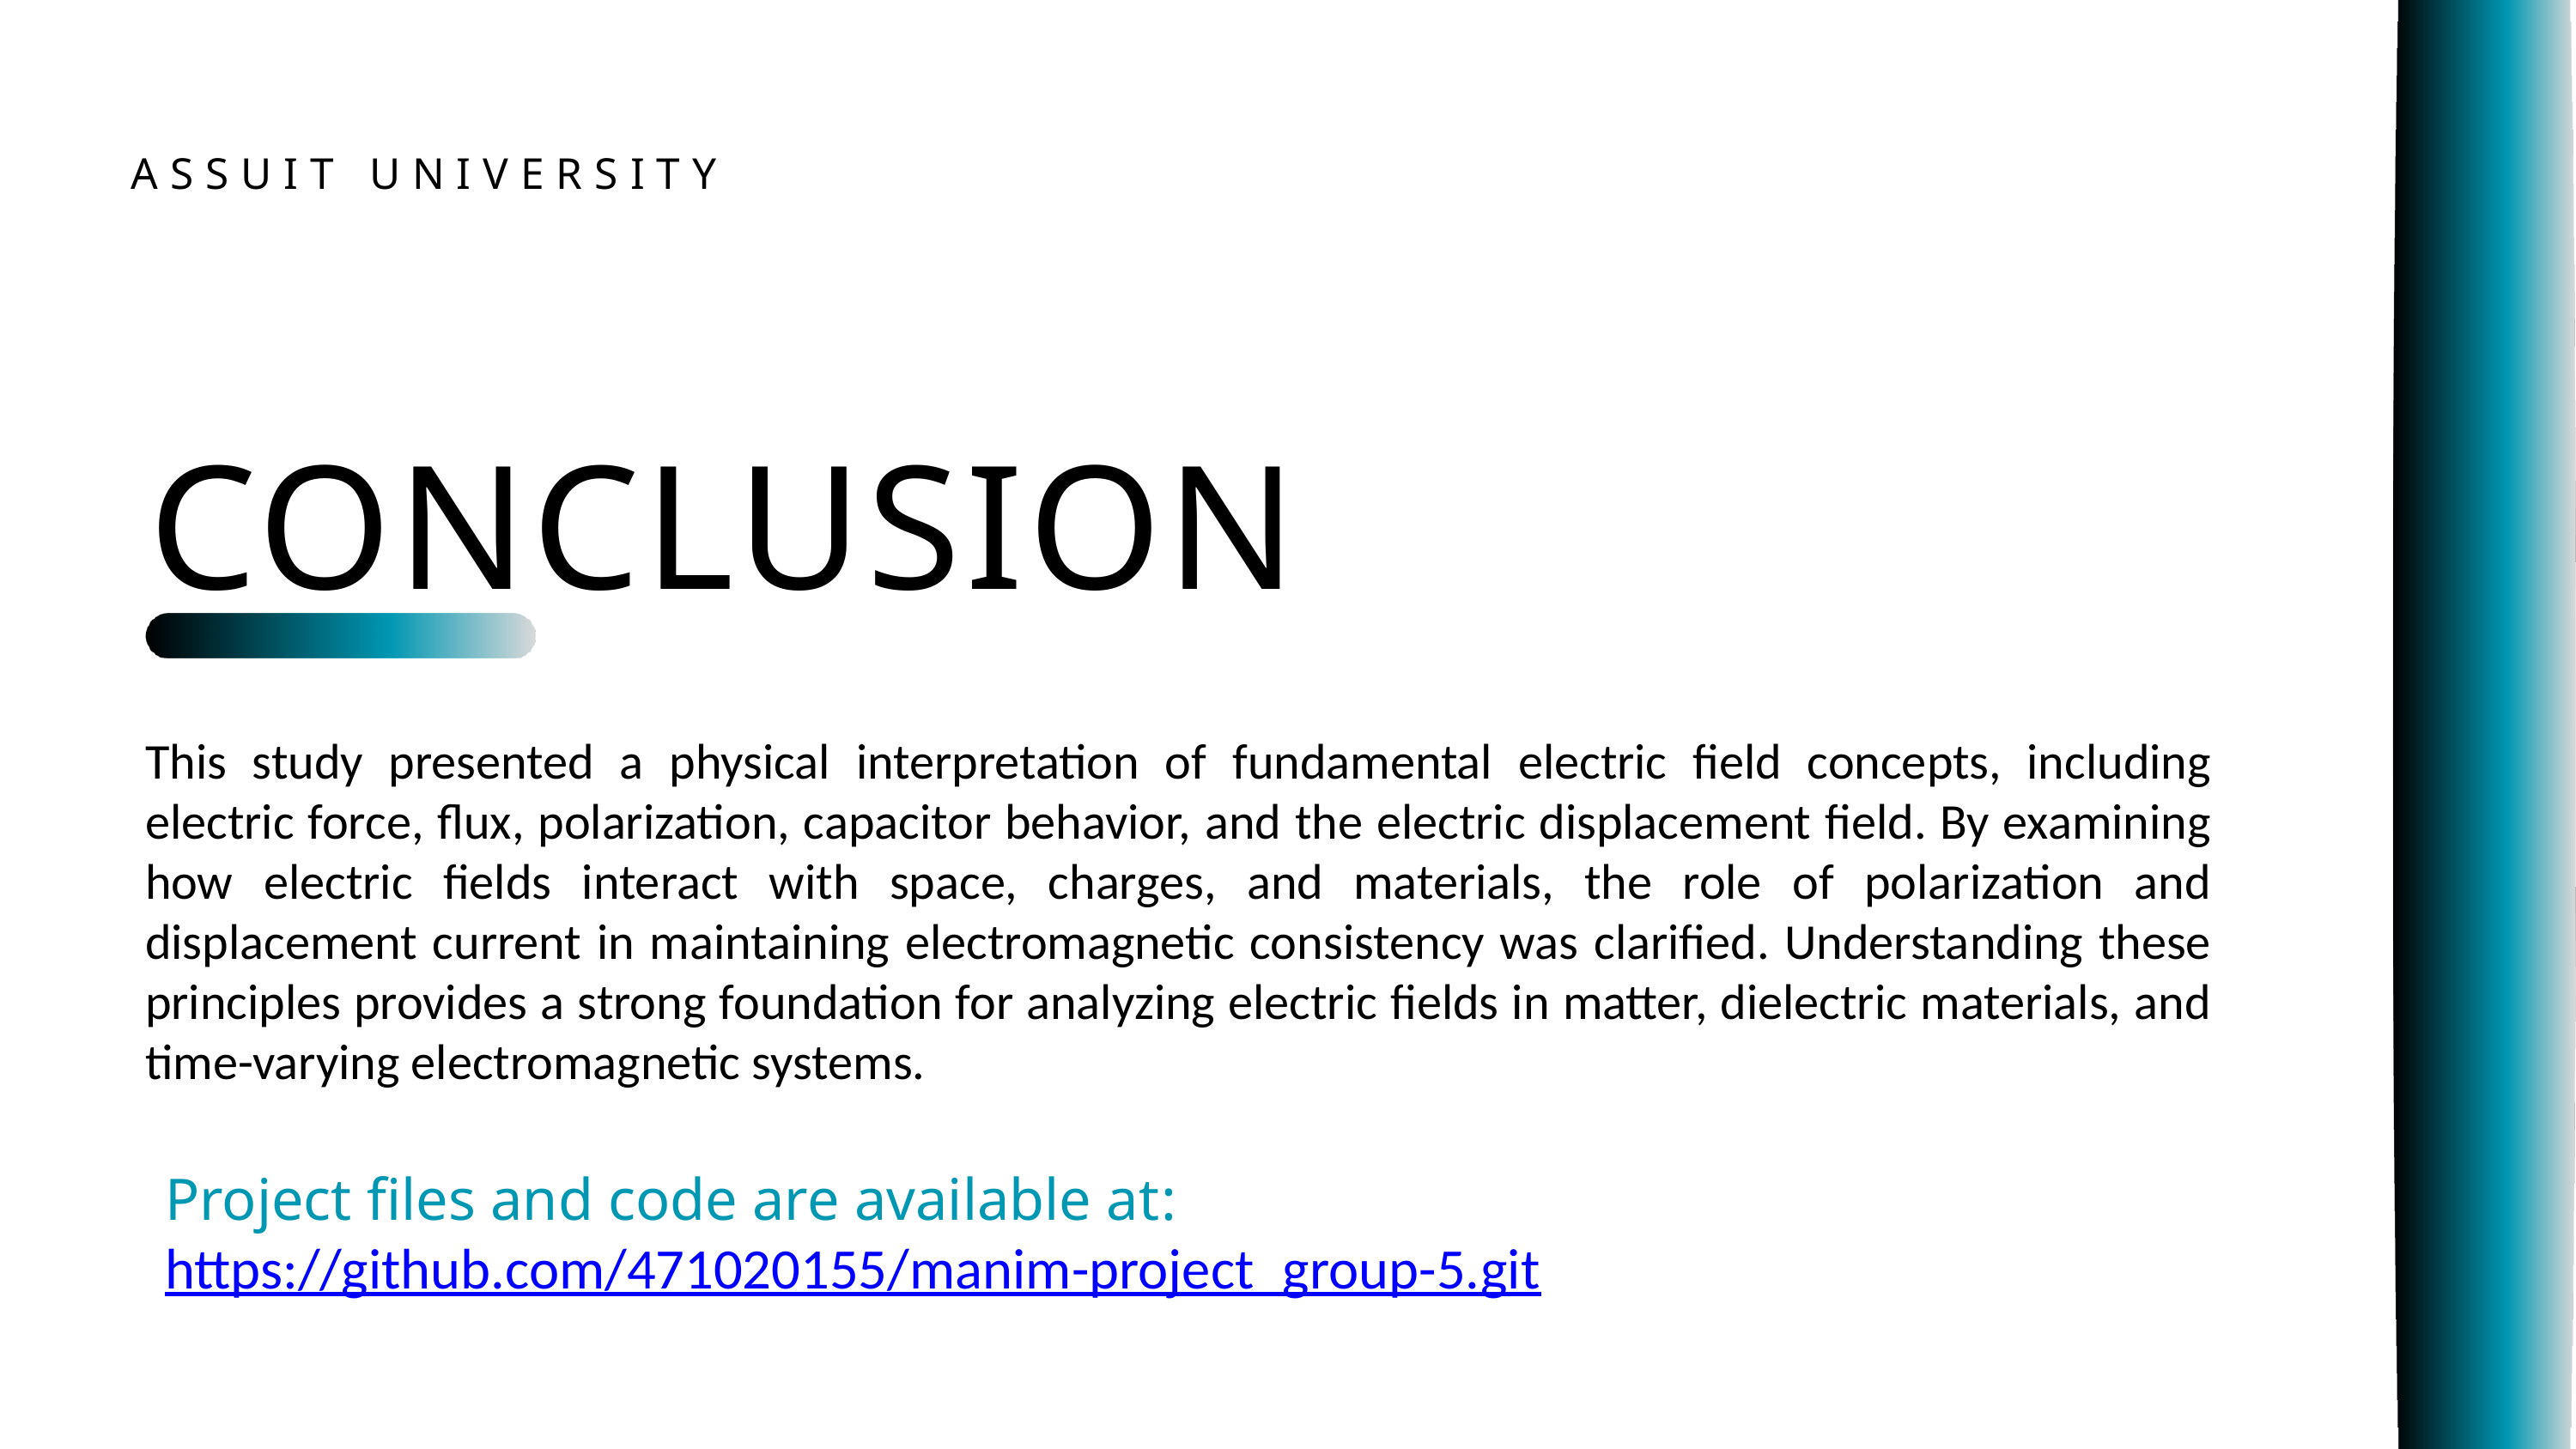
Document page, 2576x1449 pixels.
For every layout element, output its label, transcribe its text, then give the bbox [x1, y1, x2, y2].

text_box [2392, 0, 2576, 1449]
text_box This study presented a physical interpretation of fundamental electric field concepts, including electric force, flux, polarization, capacitor behavior, and the electric displacement field. By examining how electric fields interact with space, charges, and materials, the role of polarization and displacement current in maintaining electromagnetic consistency was clarified. Understanding these principles provides a strong foundation for analyzing electric fields in matter, dielectric materials, and time-varying electromagnetic systems. [145, 729, 2213, 1090]
text_box Project files and code are available at: https://github.com/471020155/manim-project_group-5.git [152, 1156, 1554, 1307]
text_box ASSUIT UNIVERSITY [131, 137, 935, 198]
text_box [145, 613, 537, 658]
text_box CONCLUSION [149, 384, 1826, 624]
